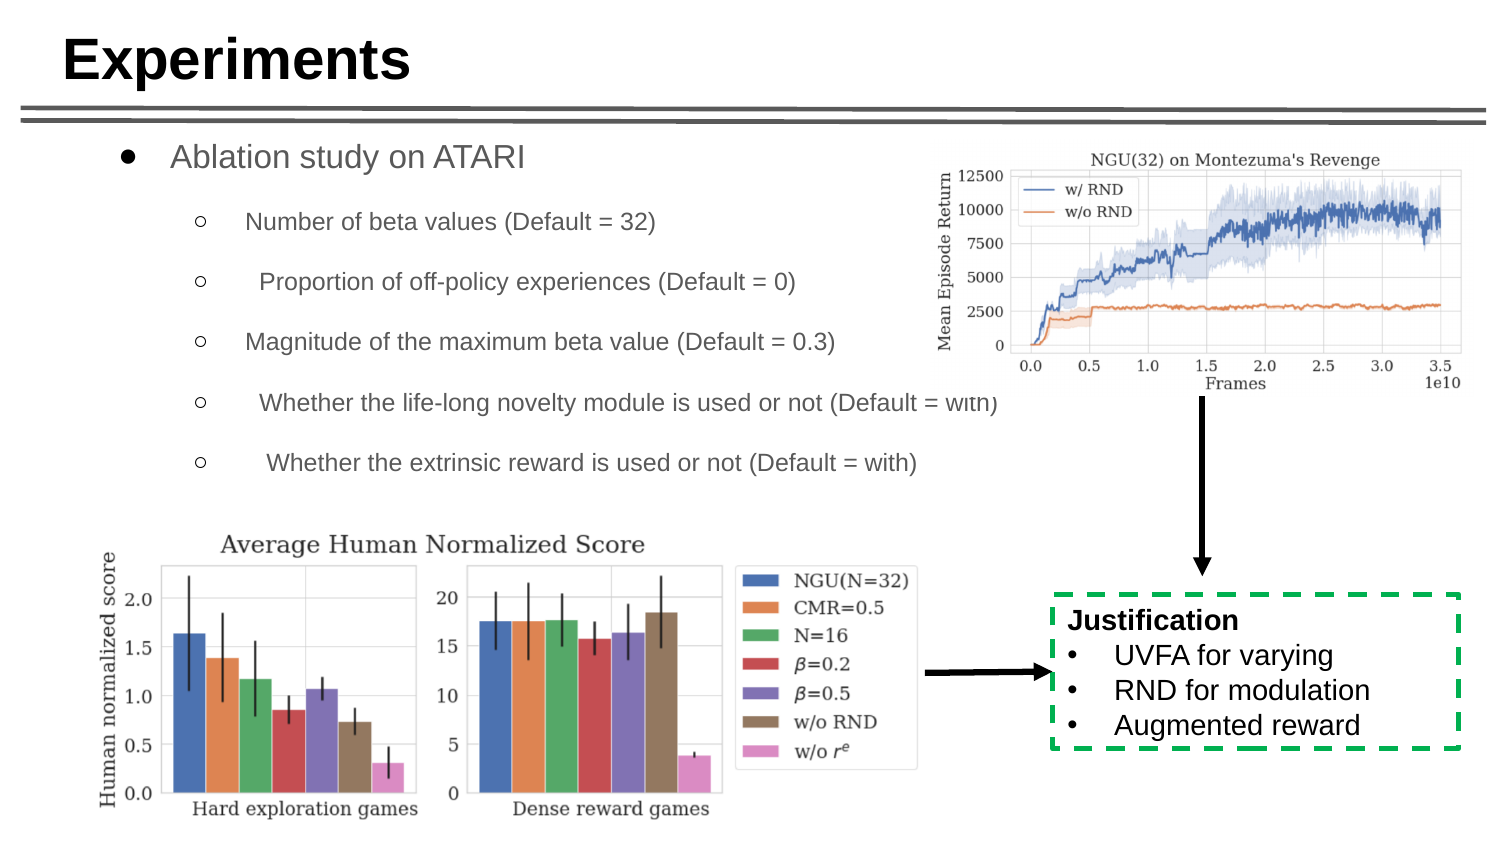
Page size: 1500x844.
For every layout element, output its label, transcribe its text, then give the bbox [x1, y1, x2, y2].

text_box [20, 107, 1487, 111]
picture [930, 138, 1474, 397]
title Experiments [51, 13, 1449, 106]
picture [95, 521, 926, 824]
